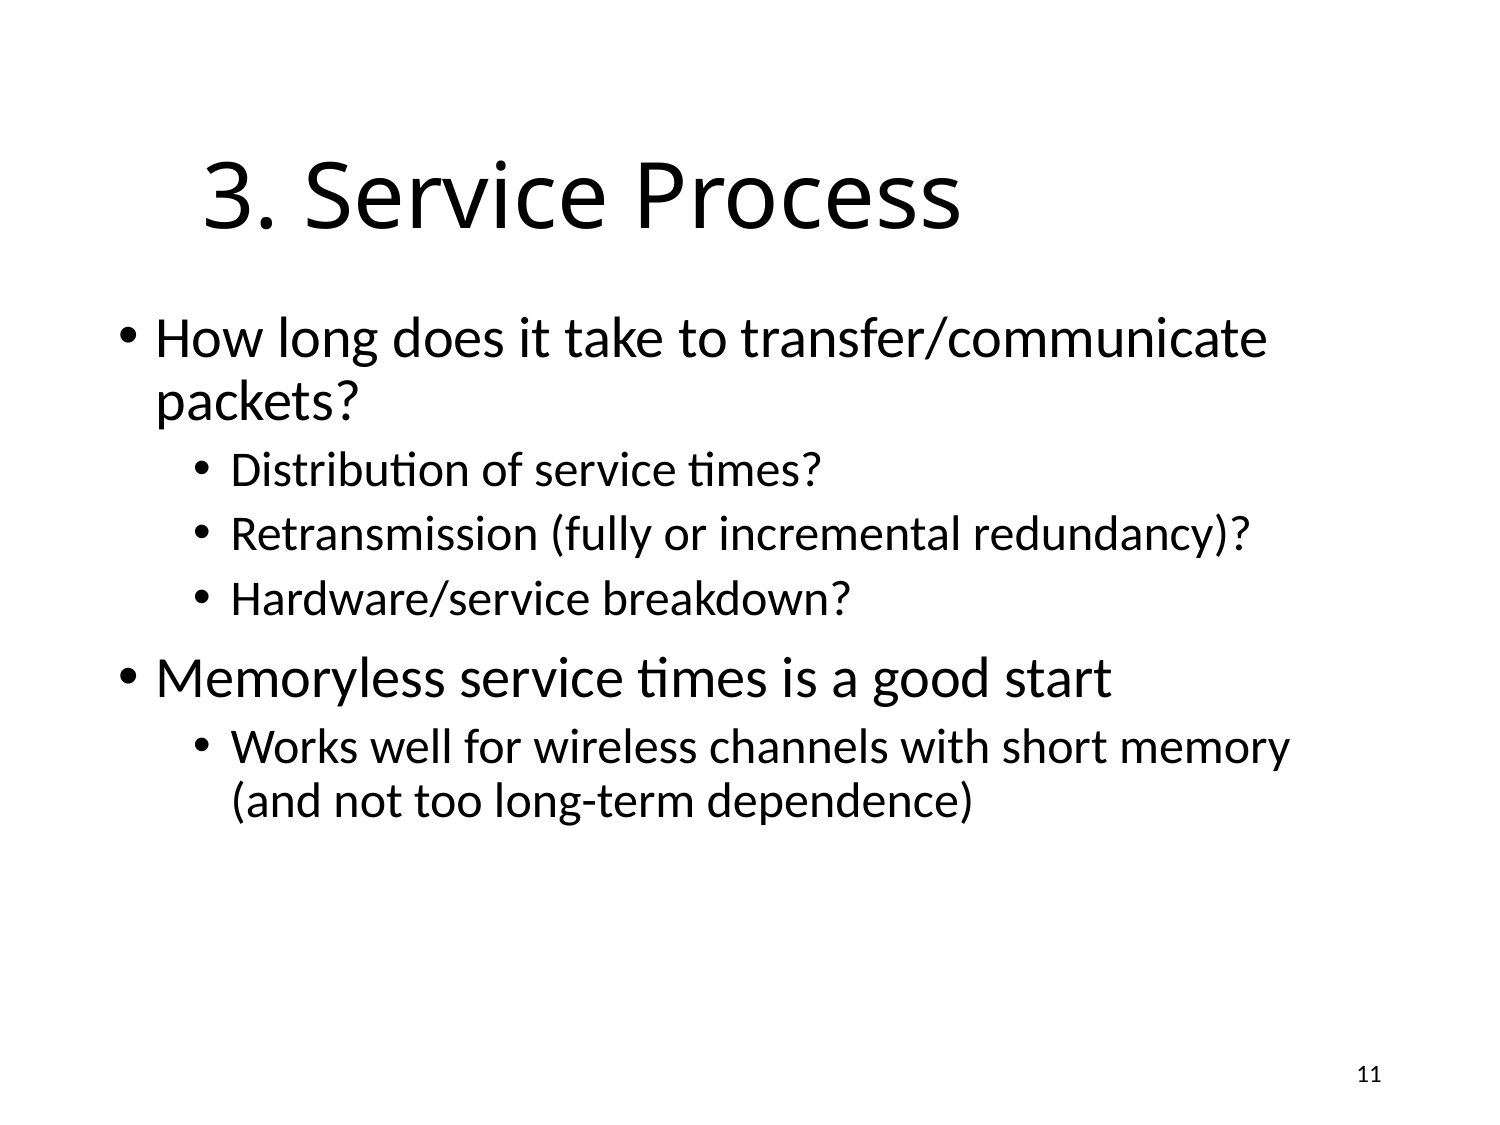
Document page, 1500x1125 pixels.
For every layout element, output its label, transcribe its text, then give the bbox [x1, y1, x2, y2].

slide_number 11 [1059, 1042, 1397, 1103]
list How long does it take to transfer/communicate packets? Distribution of service times? Retransmission (fully or incremental redundancy)? Hardware/service breakdown? Memoryless service times is a good start Works well for wireless channels with short memory (and not too long-term dependence) [103, 299, 1397, 1014]
title 3. Service Process [187, 137, 1178, 261]
